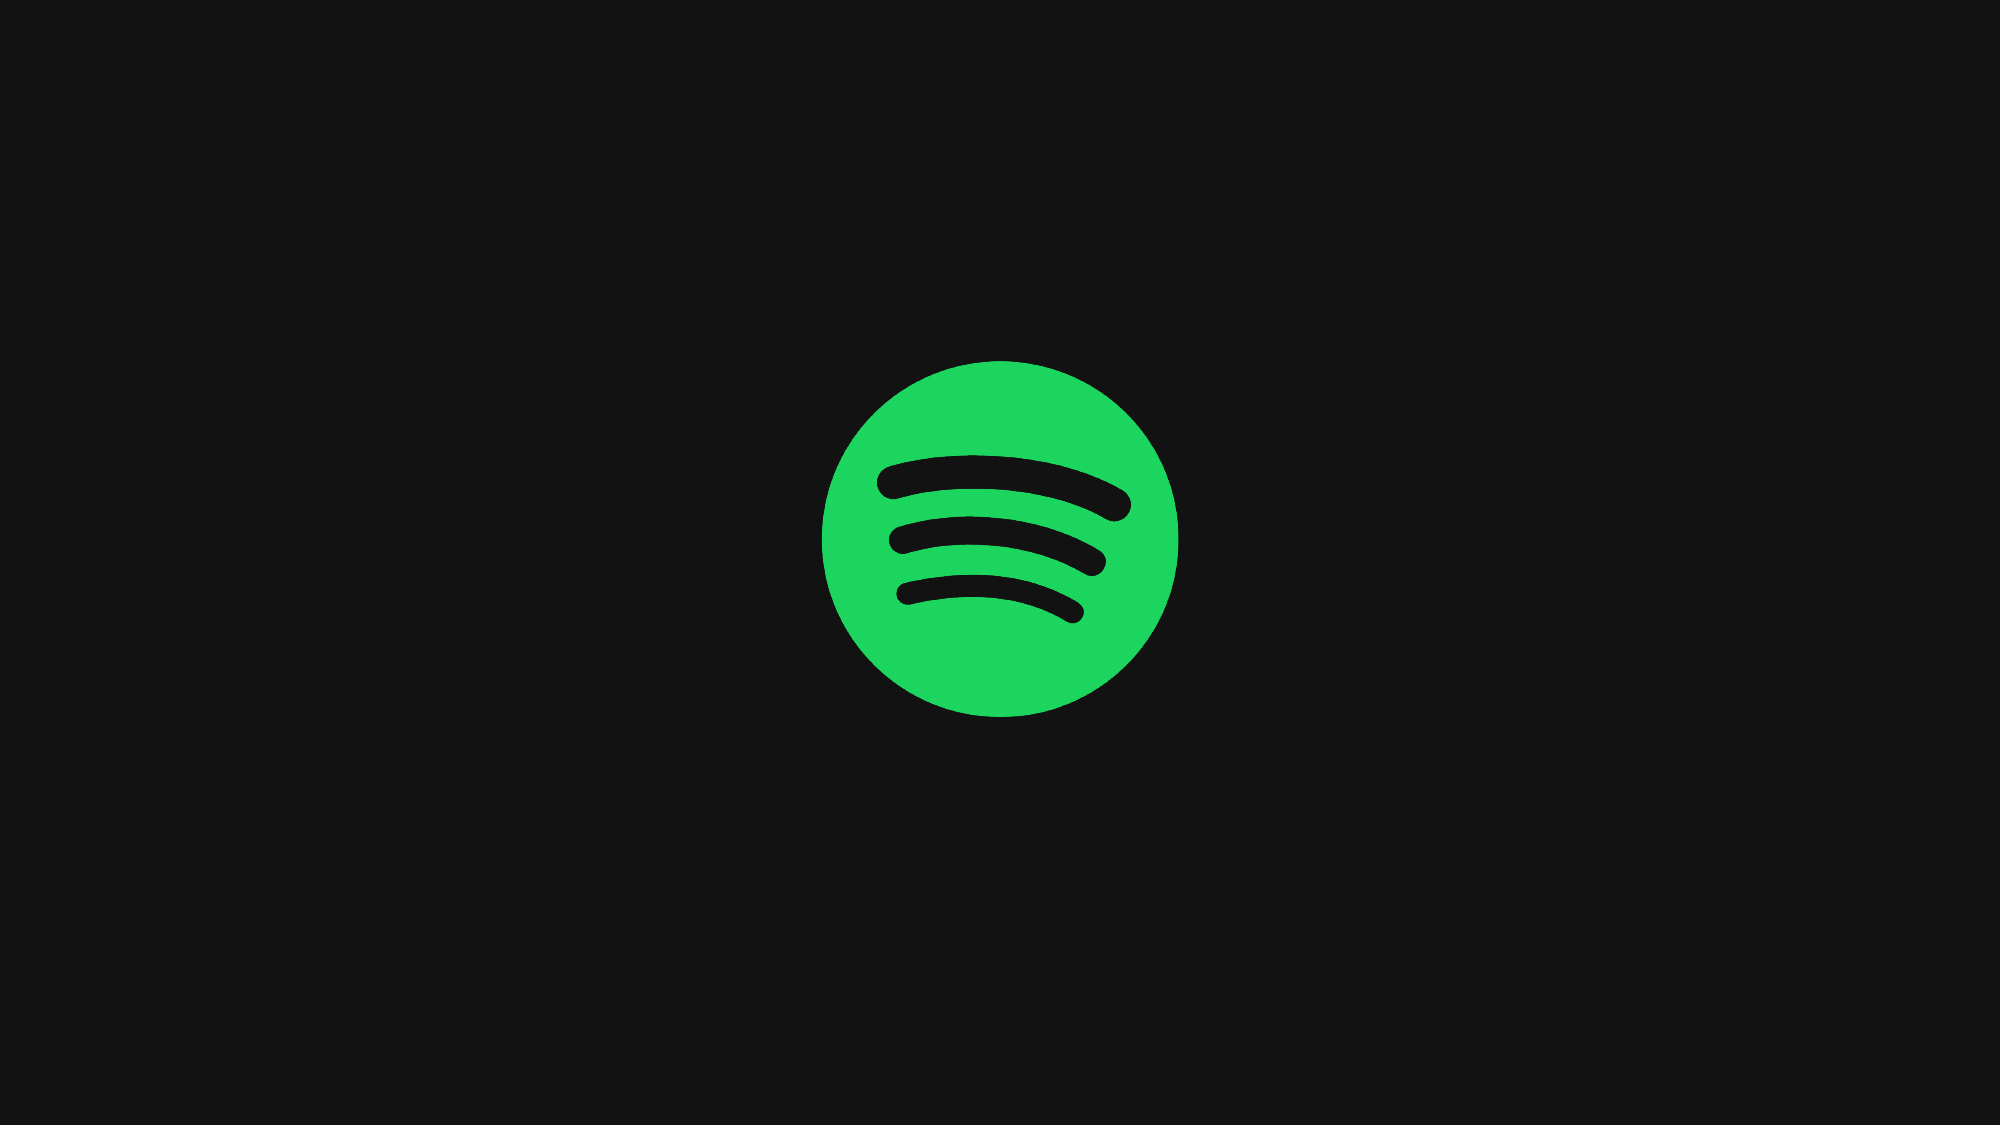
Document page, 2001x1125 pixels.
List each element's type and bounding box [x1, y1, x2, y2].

picture [821, 360, 1179, 717]
